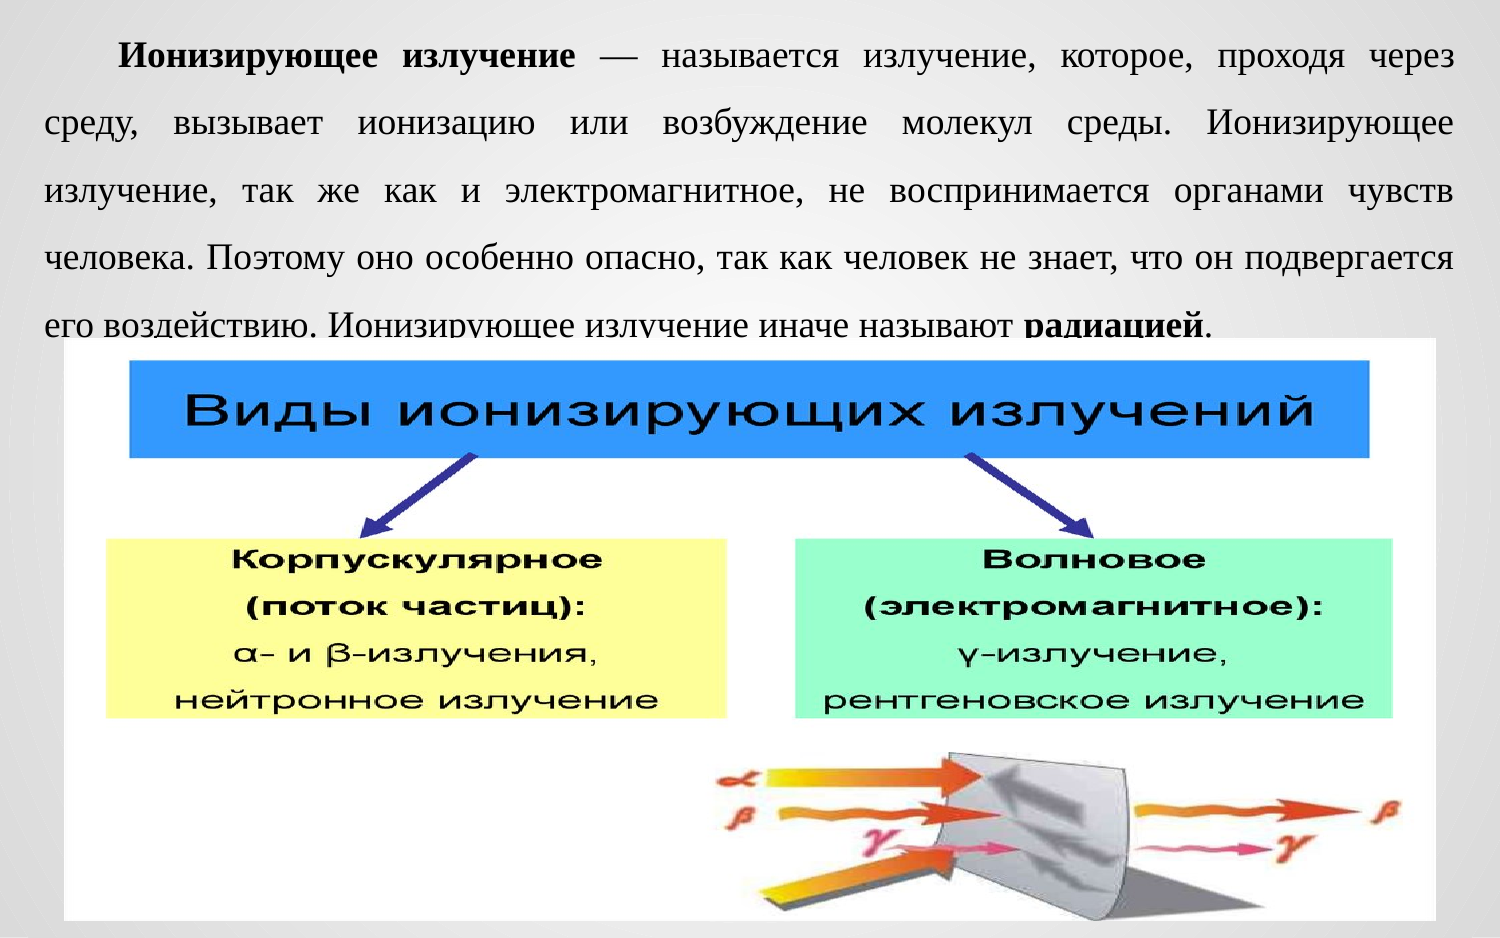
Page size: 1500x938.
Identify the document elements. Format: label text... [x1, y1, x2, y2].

text_box Ионизирующее излучение — называется излучение, которое, проходя через среду, вызывает ионизацию или возбуждение молекул среды. Ионизирующее излучение, так же как и электромагнитное, не воспринимается органами чувств человека. Поэтому оно особенно опасно, так как человек не знает, что он подвергается его воздействию. Ионизирующее излучение иначе называют радиацией. [29, 0, 1471, 353]
picture [64, 338, 1436, 921]
